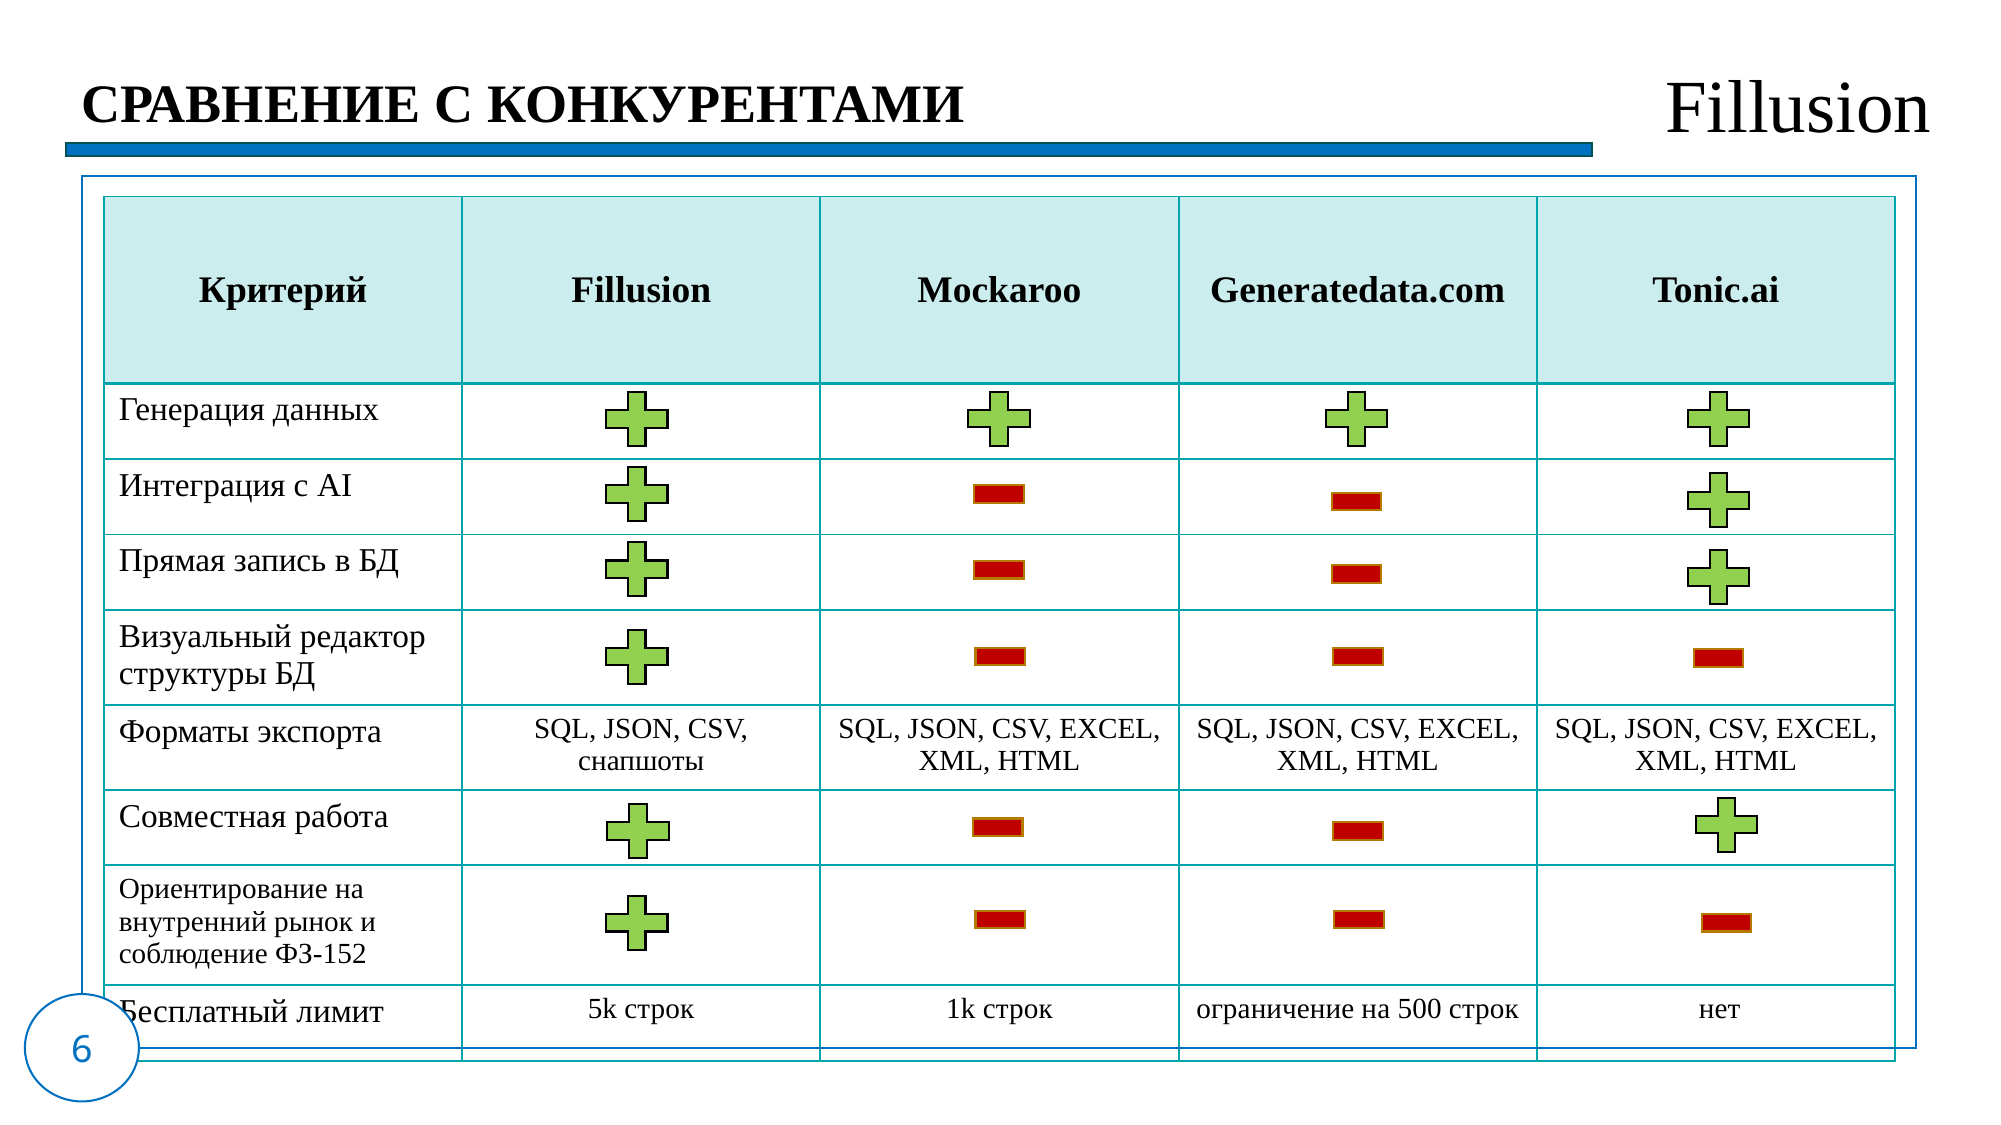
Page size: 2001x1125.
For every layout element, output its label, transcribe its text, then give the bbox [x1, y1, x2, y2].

text_box [973, 484, 1025, 504]
text_box 6 [23, 993, 140, 1103]
text_box [1332, 821, 1384, 841]
text_box [973, 560, 1025, 580]
text_box [65, 142, 1593, 157]
table_cell нет [1538, 1049, 1894, 1060]
text_box [974, 910, 1026, 929]
text_box [1332, 647, 1384, 666]
text_box СРАВНЕНИЕ С КОНКУРЕНТАМИ [66, 50, 1208, 142]
text_box [605, 629, 669, 685]
table_cell 5k строк [463, 1049, 819, 1060]
text_box [1331, 492, 1382, 511]
text_box Fillusion​ [1649, 49, 2000, 155]
text_box [1325, 391, 1388, 447]
text_box [605, 895, 669, 951]
text_box [1333, 910, 1385, 929]
text_box [1687, 472, 1750, 528]
text_box [974, 647, 1026, 666]
table_cell 1k строк [821, 1049, 1178, 1060]
table_cell ограничение на 500 строк [1180, 1049, 1536, 1060]
text_box [605, 541, 669, 597]
text_box [1331, 564, 1382, 584]
text_box [1687, 549, 1750, 605]
table_cell Бесплатный лимит [139, 1049, 461, 1060]
text_box [81, 175, 1917, 1049]
text_box [1695, 797, 1758, 853]
text_box [1693, 648, 1744, 668]
text_box [972, 817, 1024, 837]
text_box [606, 803, 670, 859]
text_box [967, 391, 1031, 447]
text_box [605, 466, 669, 522]
text_box [605, 391, 669, 447]
text_box [1687, 391, 1750, 447]
text_box [1701, 913, 1752, 933]
